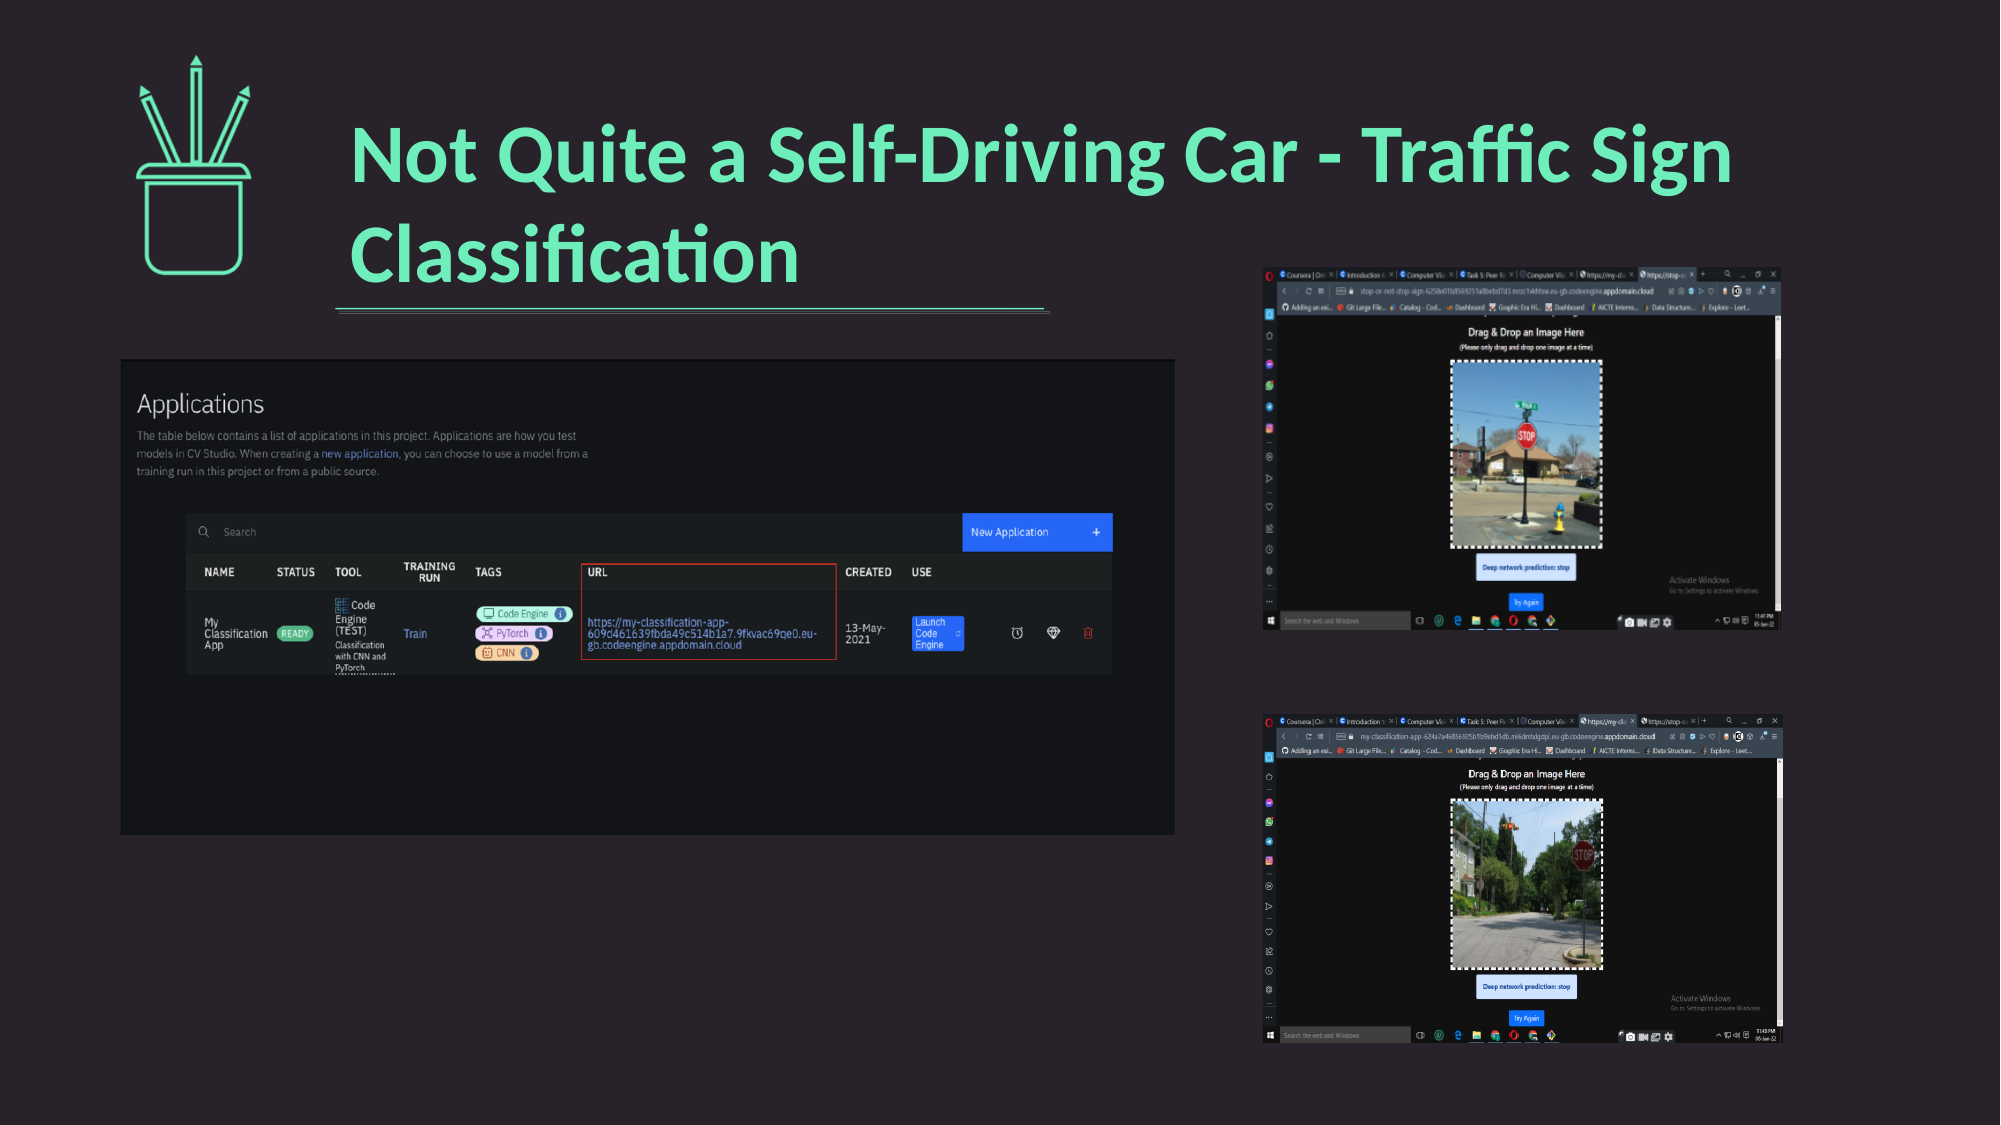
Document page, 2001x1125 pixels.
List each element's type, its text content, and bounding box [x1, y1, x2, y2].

picture [120, 44, 274, 294]
picture [1262, 714, 1786, 1044]
picture [1262, 267, 1786, 633]
text_box Not Quite a Self-Driving Car - Traffic Sign Classification [335, 91, 1901, 307]
picture [120, 359, 1180, 836]
